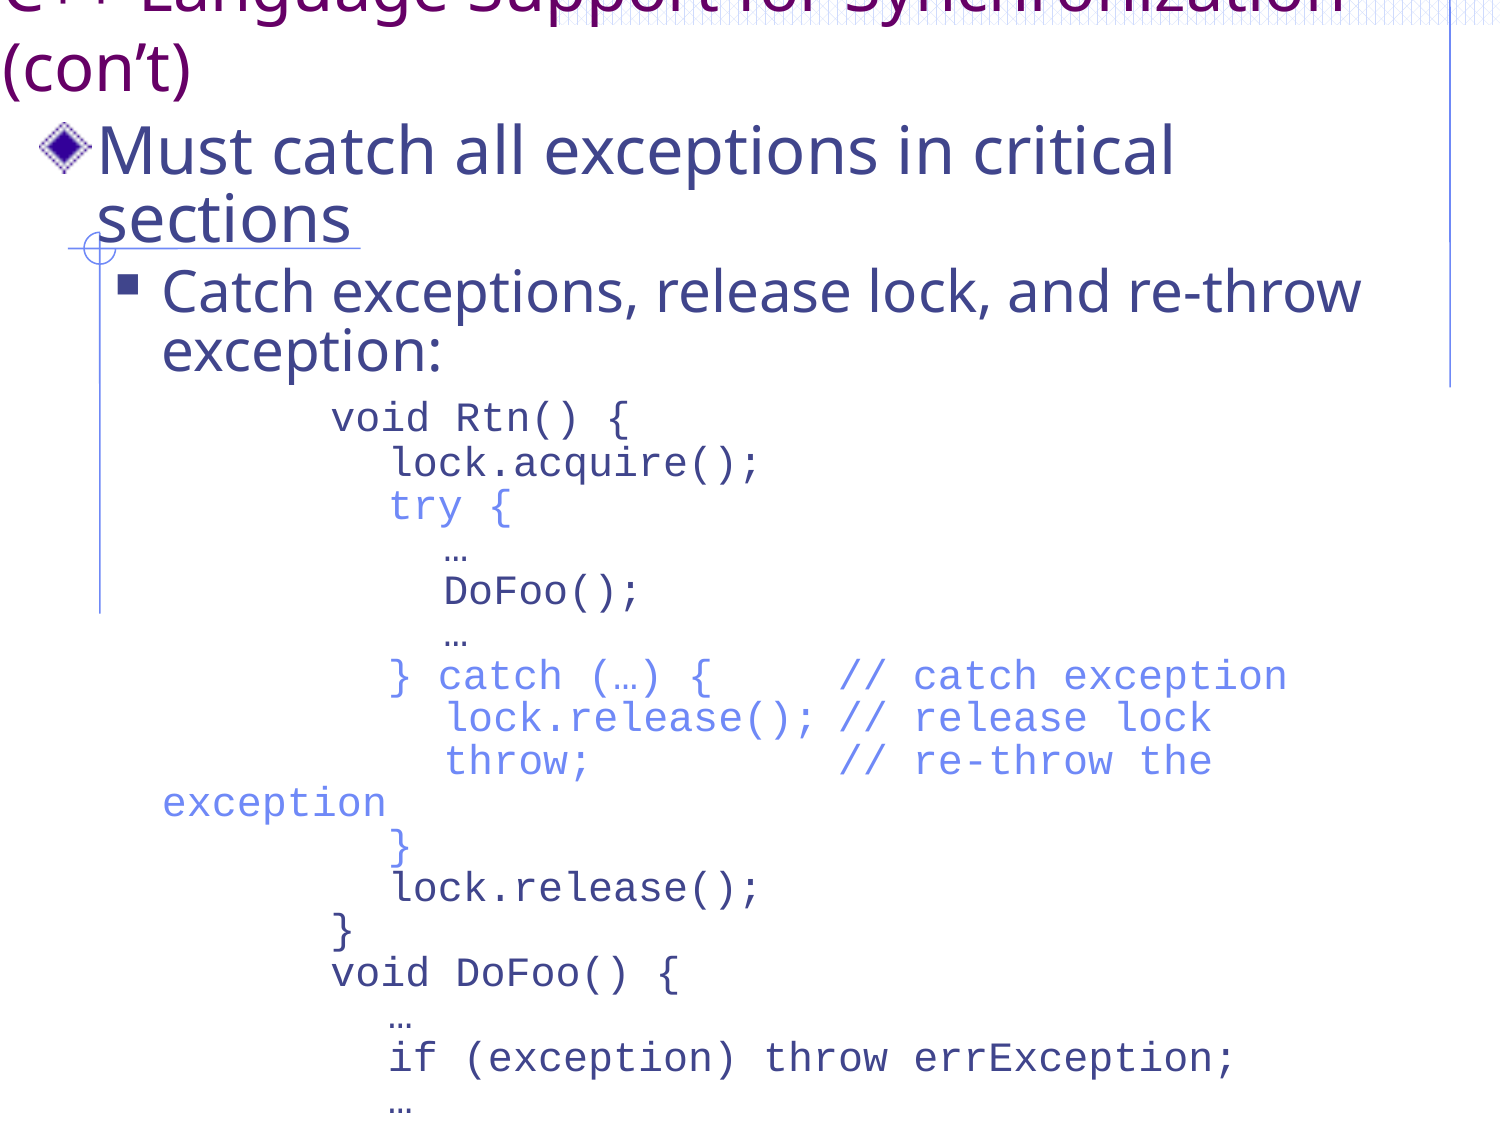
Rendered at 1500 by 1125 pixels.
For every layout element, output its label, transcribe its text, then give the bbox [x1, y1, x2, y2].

title C++ Language Support for Synchronization (con’t) [0, 24, 1500, 113]
picture [39, 122, 92, 174]
list Must catch all exceptions in critical sections Catch exceptions, release lock, and re-throw exception: void Rtn() { lock.acquire(); try { … DoFoo(); … } catch (…) { // catch exception lock.release(); // release lock throw; // re-throw the exception } lock.release(); } void DoFoo() { … if (exception) throw errException; … } Even Better: auto_ptr<T> facility. See C++ Spec. Can deallocate/free lock regardless of exit method [24, 112, 1451, 1101]
